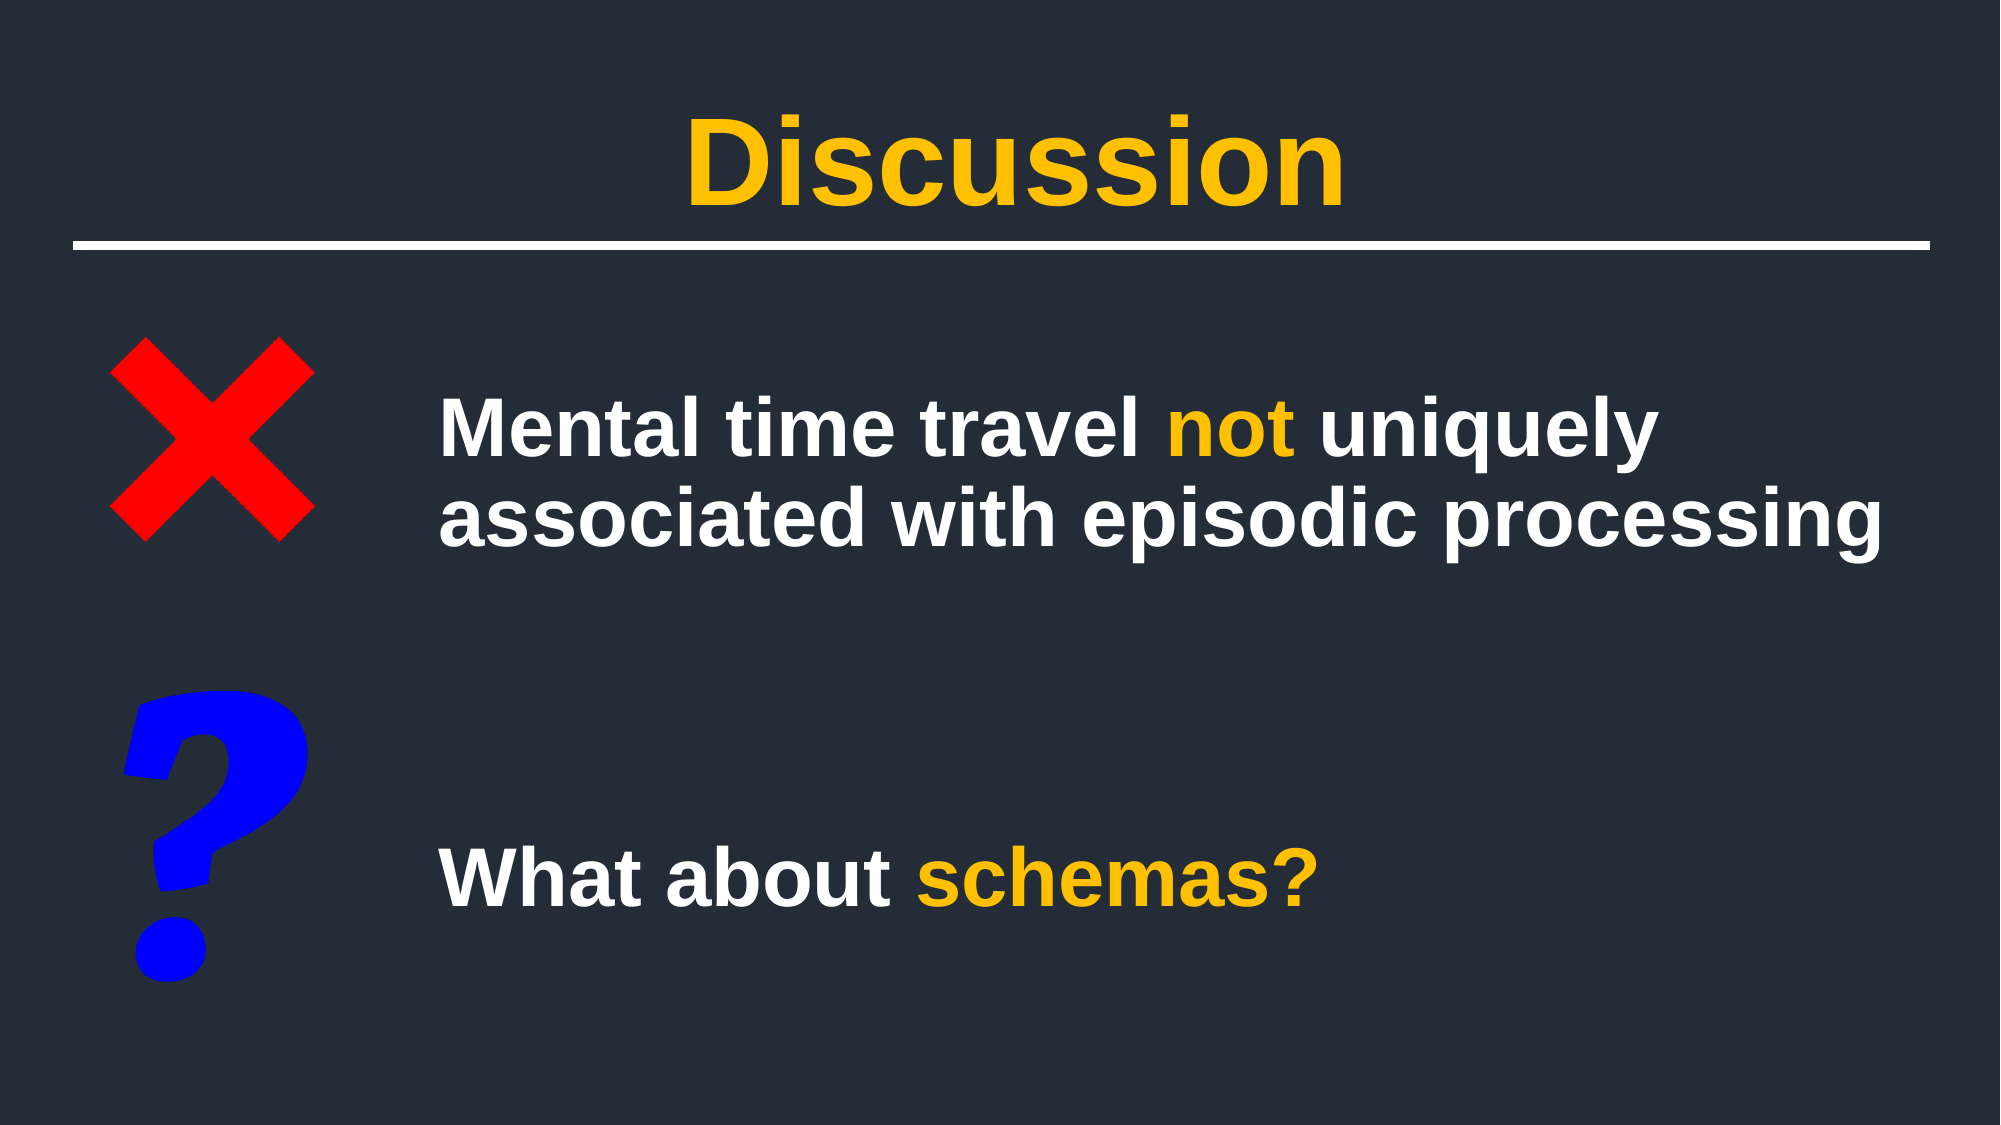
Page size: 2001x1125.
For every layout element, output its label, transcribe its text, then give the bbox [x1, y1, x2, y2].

picture [109, 336, 315, 542]
picture [66, 691, 357, 982]
text_box Discussion [16, 41, 2000, 290]
text_box Mental time travel not uniquely associated with episodic processing What about schemas? [424, 533, 1946, 776]
